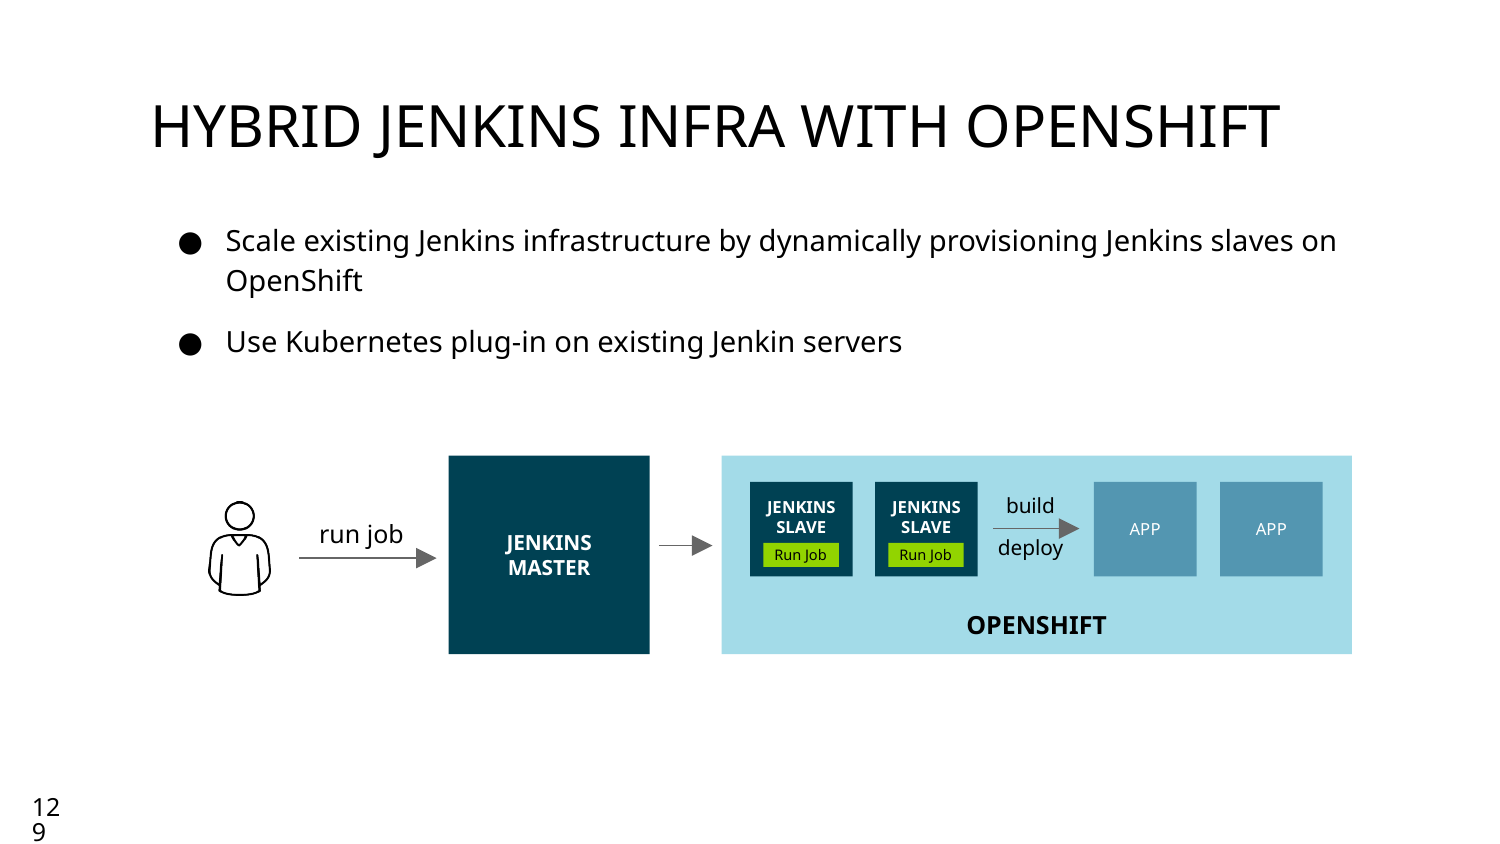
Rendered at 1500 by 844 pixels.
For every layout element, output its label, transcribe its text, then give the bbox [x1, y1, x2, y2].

slide_number 129 [16, 776, 86, 842]
title HYBRID JENKINS INFRA WITH OPENSHIFT [135, 0, 1365, 175]
text_box JENKINS MASTER [448, 455, 650, 655]
list Scale existing Jenkins infrastructure by dynamically provisioning Jenkins slaves on OpenShift Use Kubernetes plug-in on existing Jenkin servers [135, 202, 1478, 360]
text_box OPENSHIFT [721, 455, 1352, 655]
text_box APP [1093, 481, 1197, 577]
text_box APP [1220, 481, 1323, 577]
picture [208, 501, 271, 597]
text_box build [971, 477, 1089, 519]
text_box run job [304, 503, 428, 555]
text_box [749, 481, 853, 577]
text_box deploy [983, 519, 1089, 572]
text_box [874, 481, 978, 577]
